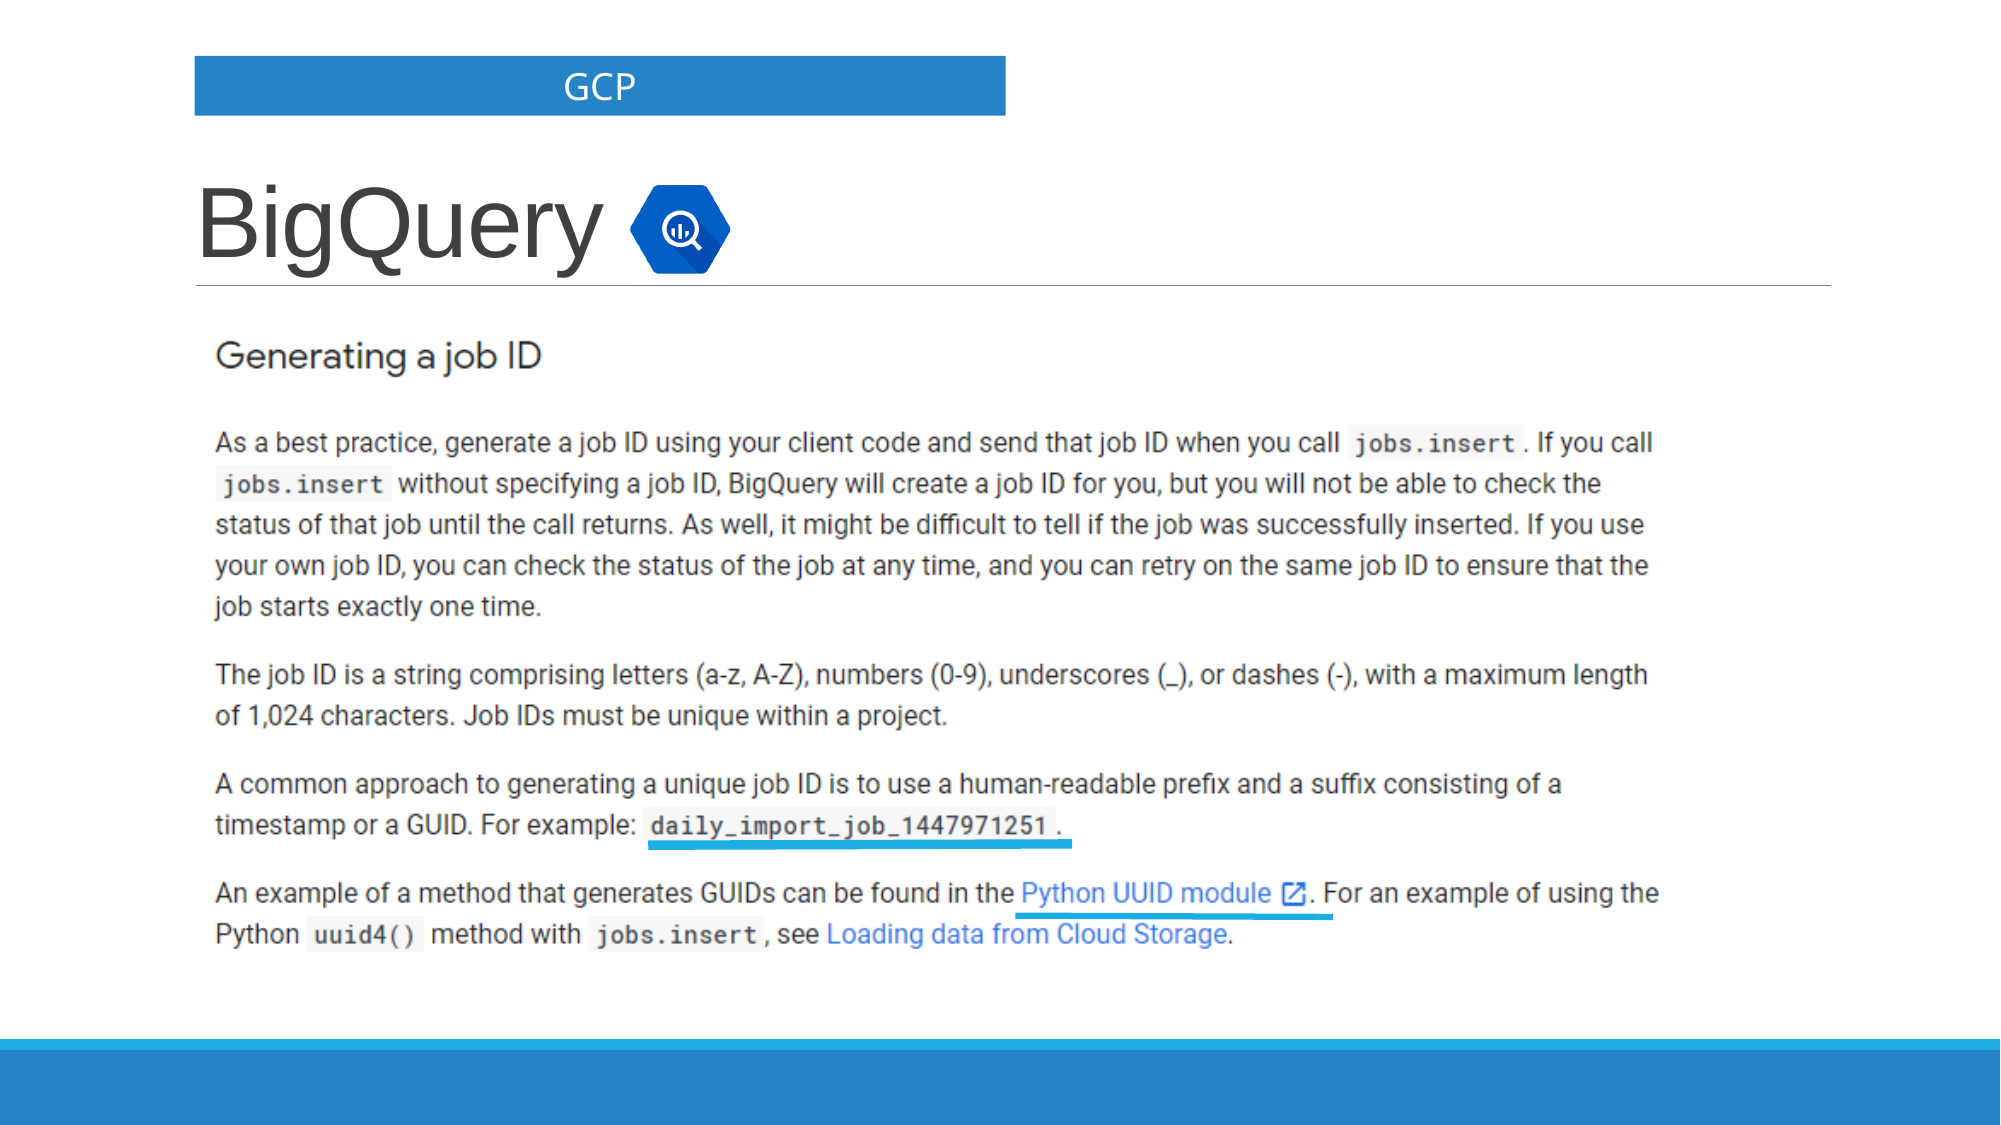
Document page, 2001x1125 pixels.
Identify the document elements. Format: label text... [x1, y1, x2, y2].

picture [193, 320, 1674, 991]
text_box GCP [194, 55, 1006, 116]
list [628, 176, 733, 281]
title BigQuery [180, 116, 1830, 285]
